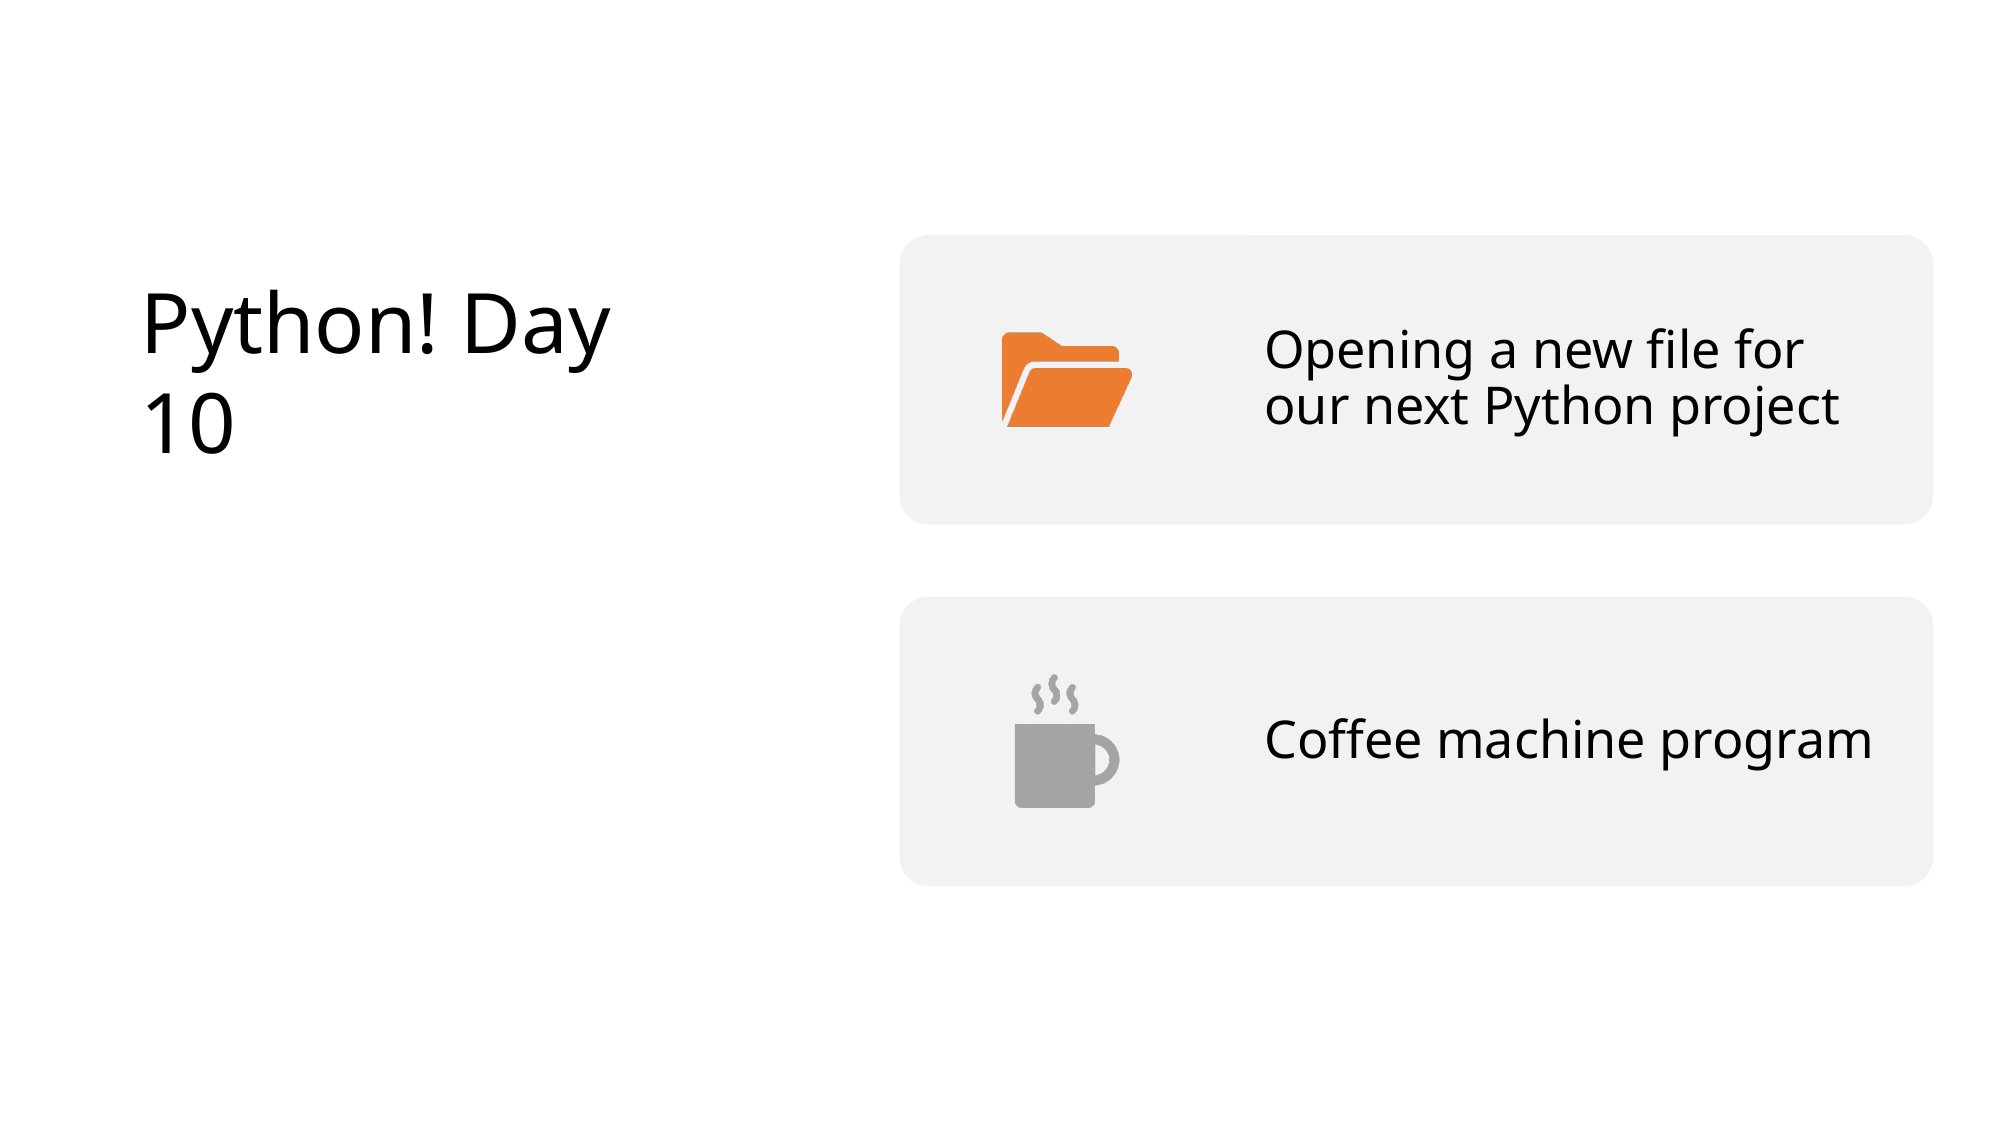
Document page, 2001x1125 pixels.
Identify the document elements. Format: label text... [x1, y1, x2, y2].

text_box Python! Day 10 [126, 262, 709, 478]
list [899, 77, 1934, 1044]
title Python! Day 10 [88, 206, 682, 902]
